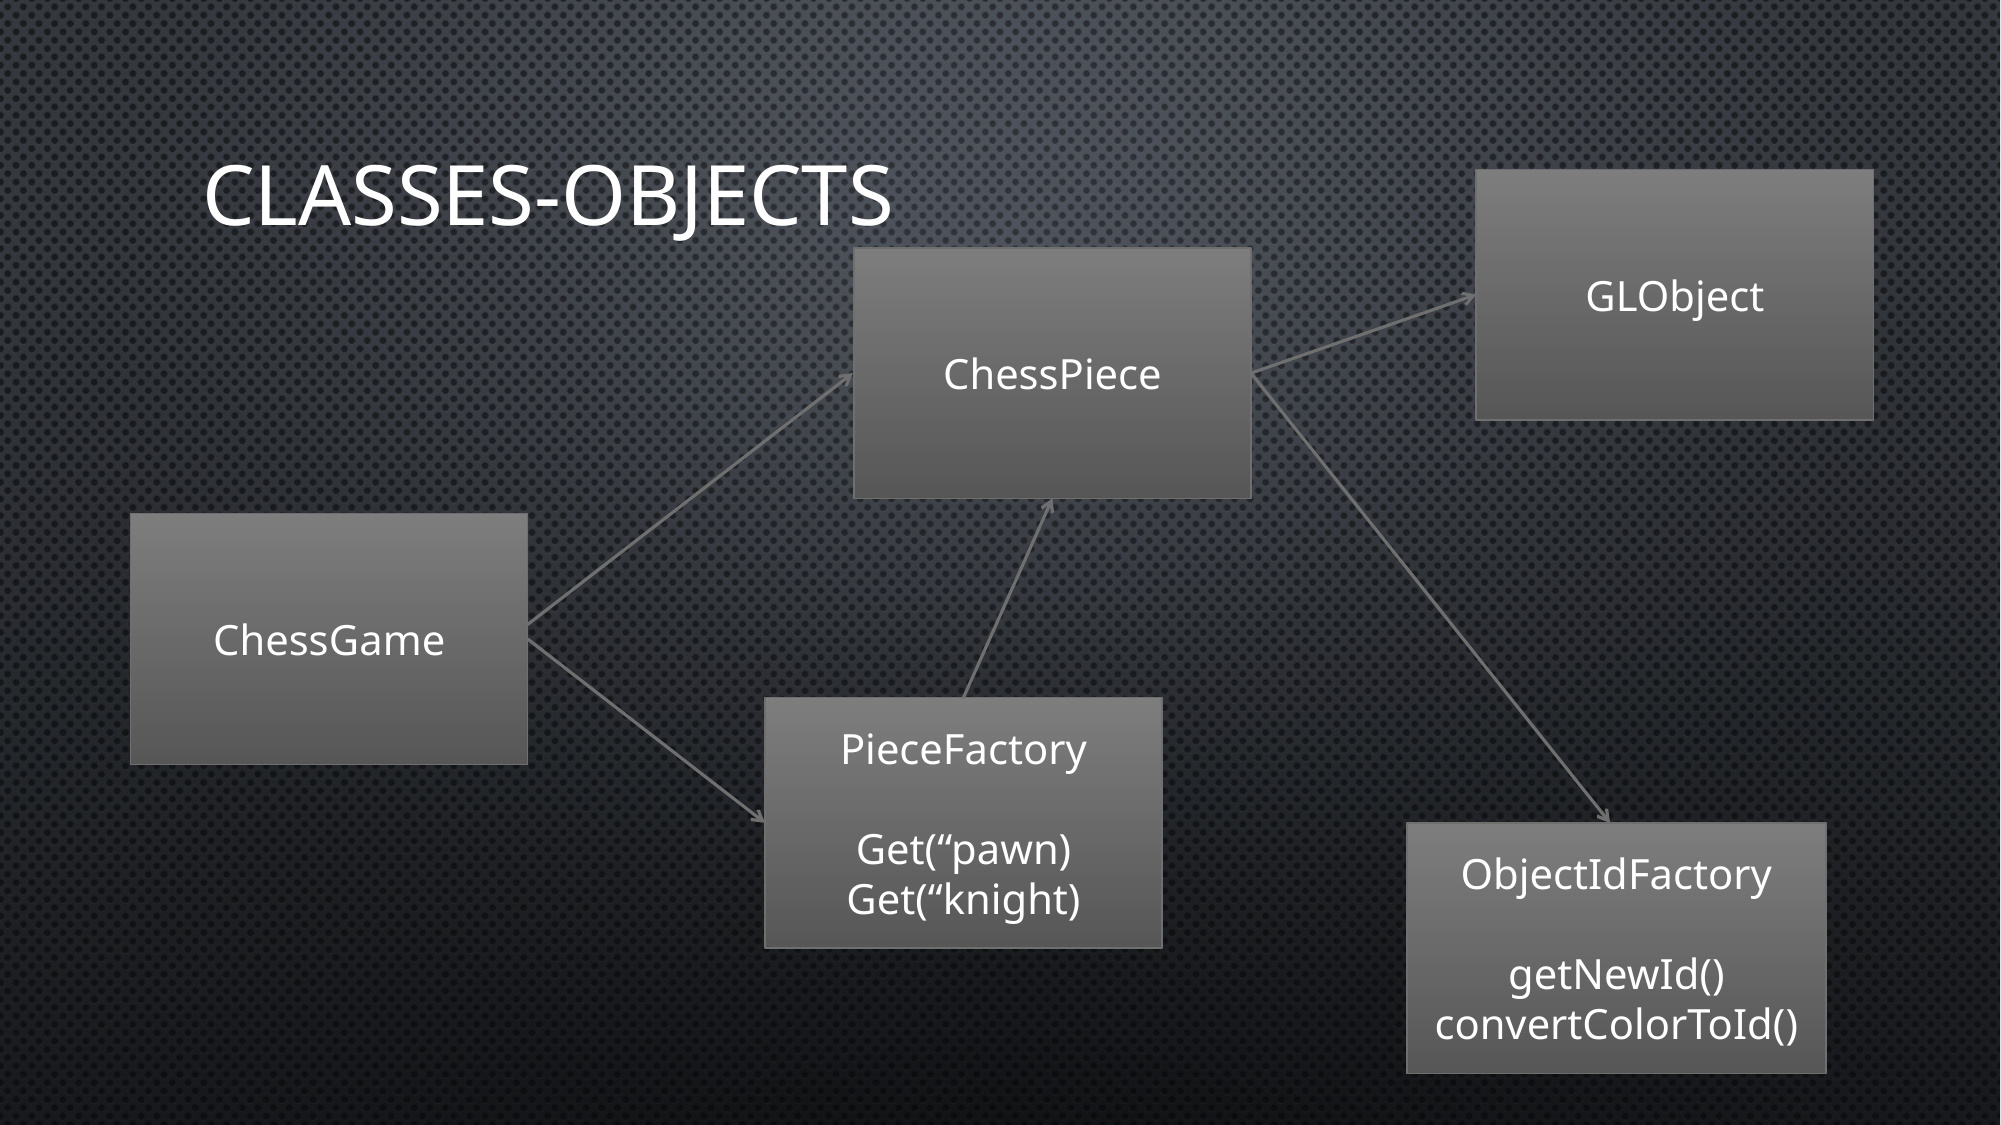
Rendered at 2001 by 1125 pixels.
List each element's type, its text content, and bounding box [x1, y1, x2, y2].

text_box GLObject [1475, 169, 1874, 421]
text_box ObjectIdFactory getNewId() convertColorToId() [1406, 822, 1827, 1074]
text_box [1250, 372, 1611, 824]
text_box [527, 638, 766, 824]
text_box PieceFactory Get(“pawn) Get(“knight) [764, 697, 1163, 949]
title CLASSES-OBJECTS [187, 99, 1813, 284]
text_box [527, 372, 854, 625]
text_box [963, 498, 1053, 698]
text_box ChessGame [130, 513, 528, 765]
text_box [1250, 294, 1477, 374]
text_box ChessPiece [853, 247, 1252, 499]
